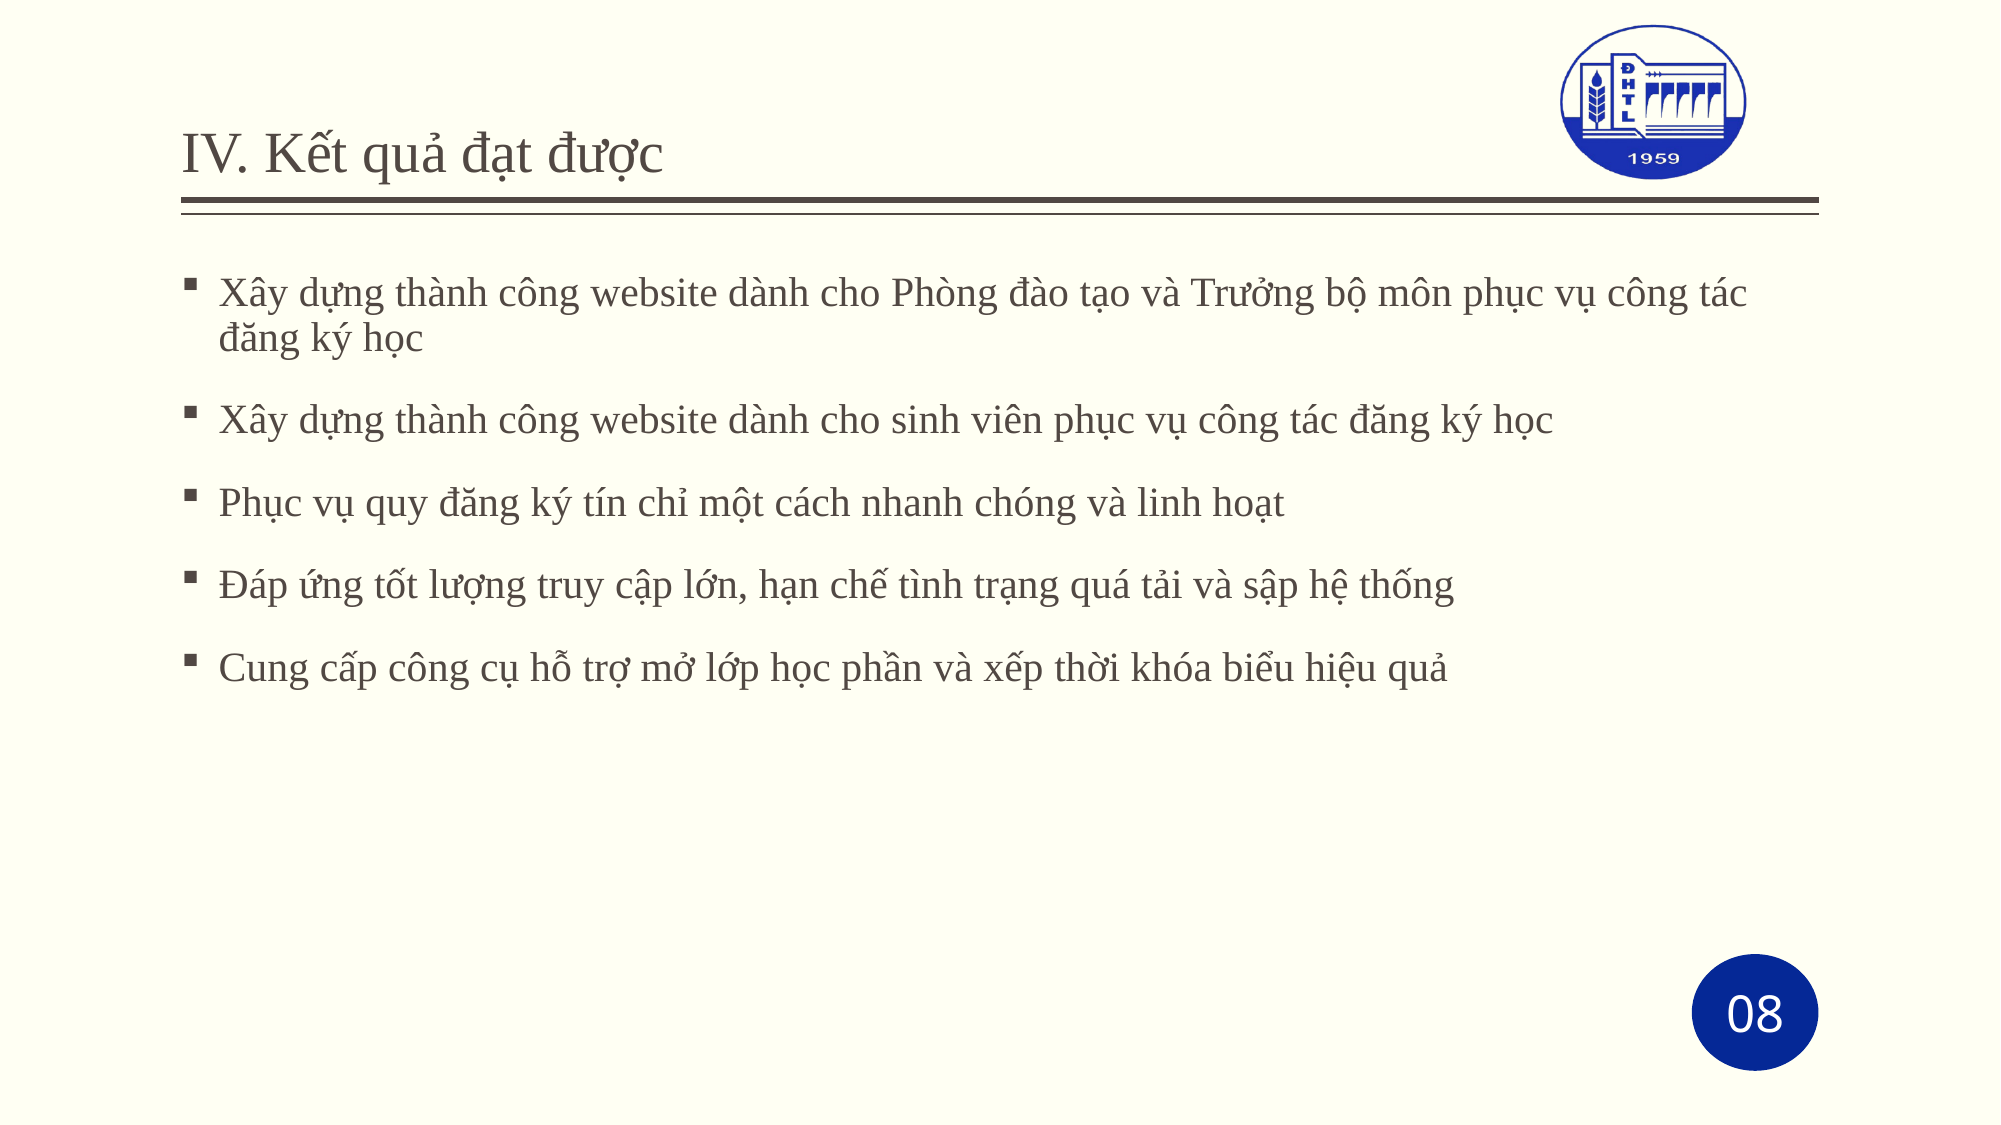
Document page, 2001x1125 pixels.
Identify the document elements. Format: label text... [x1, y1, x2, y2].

list Xây dựng thành công website dành cho Phòng đào tạo và Trưởng bộ môn phục vụ công tác đăng ký học Xây dựng thành công website dành cho sinh viên phục vụ công tác đăng ký học Phục vụ quy đăng ký tín chỉ một cách nhanh chóng và linh hoạt Đáp ứng tốt lượng truy cập lớn, hạn chế tình trạng quá tải và sập hệ thống Cung cấp công cụ hỗ trợ mở lớp học phần và xếp thời khóa biểu hiệu quả [181, 262, 1819, 1013]
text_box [1691, 954, 1819, 1071]
picture [1484, 12, 1819, 193]
title IV. Kết quả đạt được [181, 12, 1483, 193]
